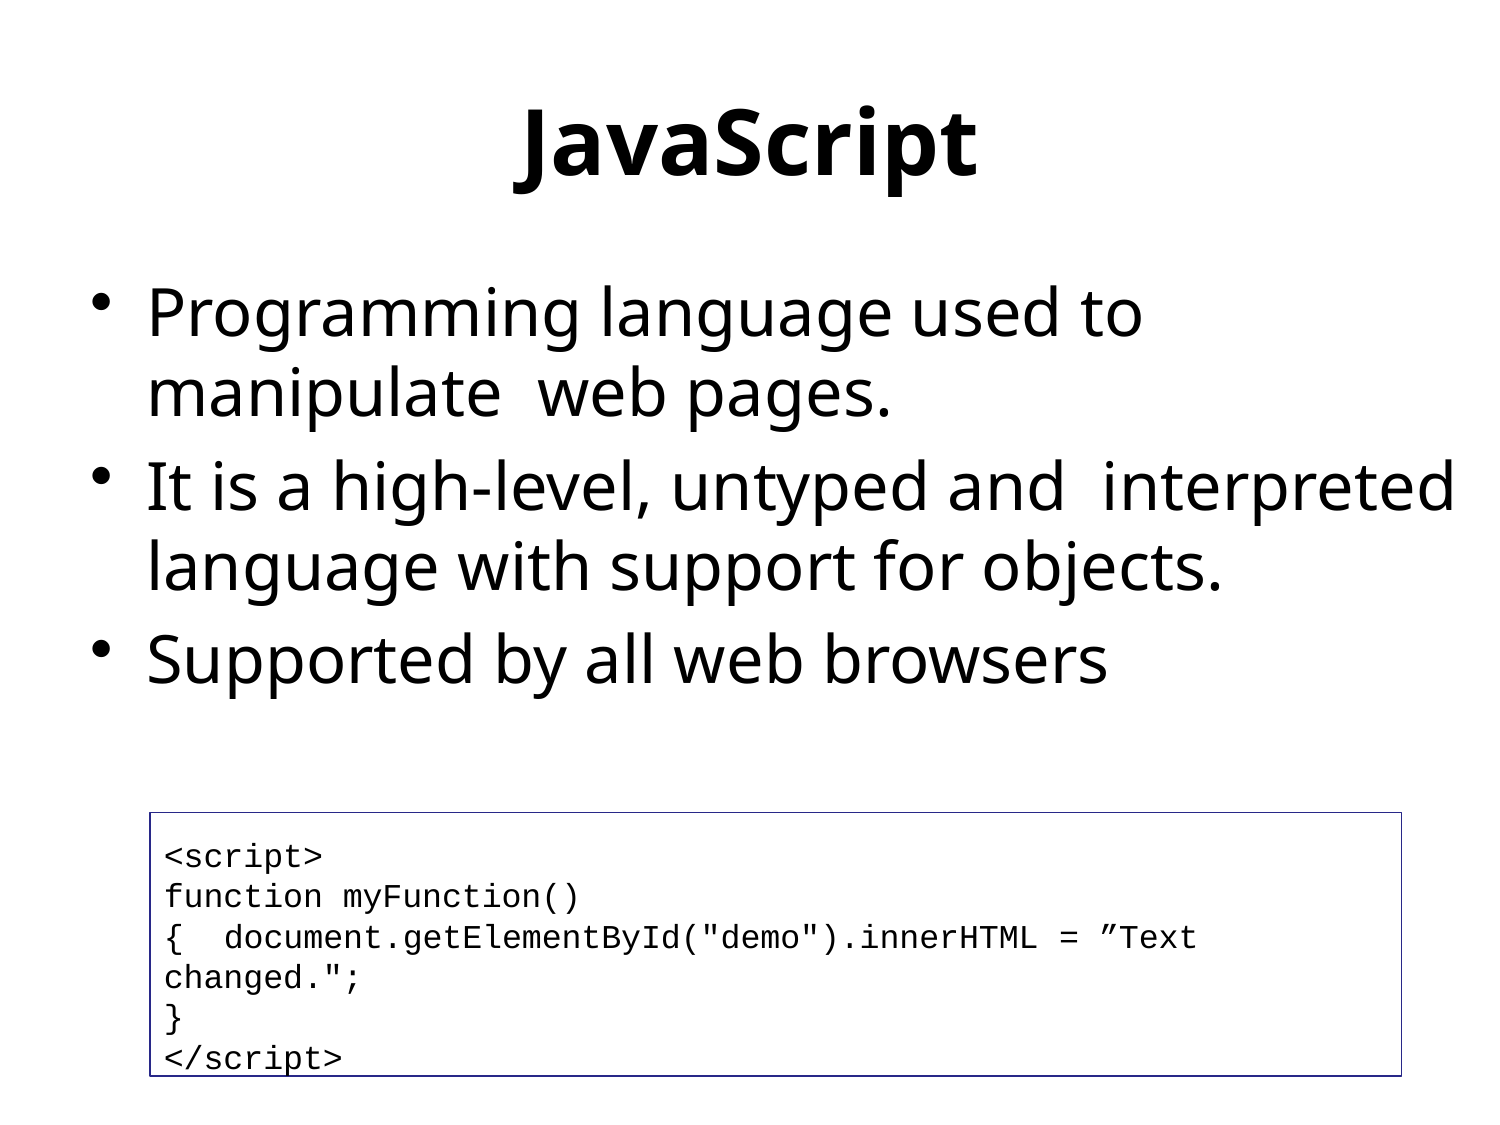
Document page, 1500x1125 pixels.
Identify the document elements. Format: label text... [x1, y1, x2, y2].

title JavaScript [0, 45, 1500, 233]
text_box <script> function myFunction() { document.getElementById("demo").innerHTML = ”Text changed."; } </script> [150, 812, 1402, 1077]
list Programming language used to manipulate web pages. It is a high-level, untyped and interpreted language with support for objects. Supported by all web browsers [75, 262, 1500, 1125]
